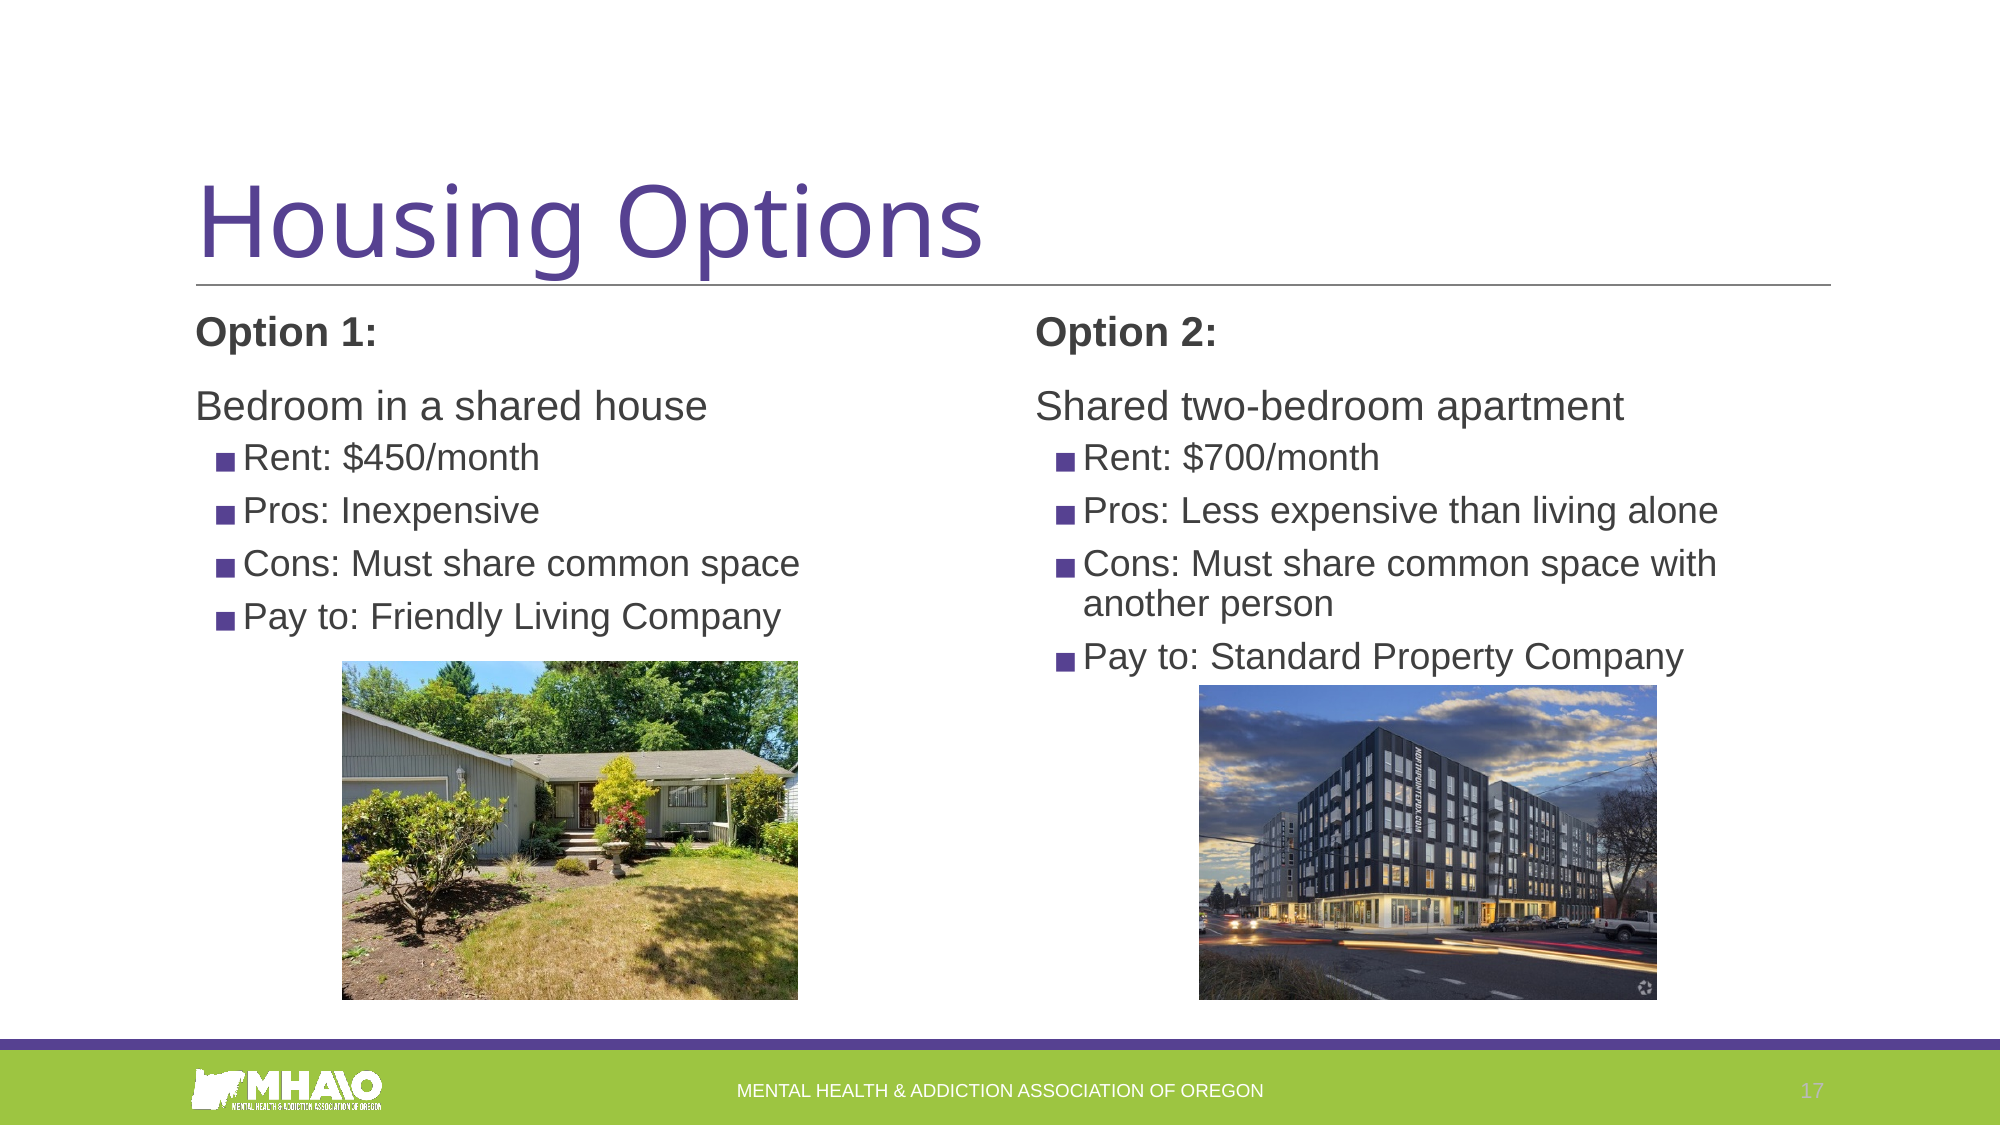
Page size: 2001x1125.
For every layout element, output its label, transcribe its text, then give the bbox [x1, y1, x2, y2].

list Option 1: Bedroom in a shared house Rent: $450/month Pros: Inexpensive Cons: Must share common space Pay to: Friendly Living Company [180, 302, 977, 963]
list Option 2: Shared two-bedroom apartment Rent: $700/month Pros: Less expensive than living alone Cons: Must share common space with another person Pay to: Standard Property Company [1020, 302, 1830, 963]
picture [342, 660, 798, 1000]
title Housing Options [180, 47, 1830, 285]
picture [189, 1066, 383, 1112]
footer MENTAL HEALTH & ADDICTION ASSOCIATION OF OREGON [604, 1059, 1396, 1120]
picture [1199, 684, 1657, 1000]
slide_number ‹#› [1624, 1059, 1840, 1120]
